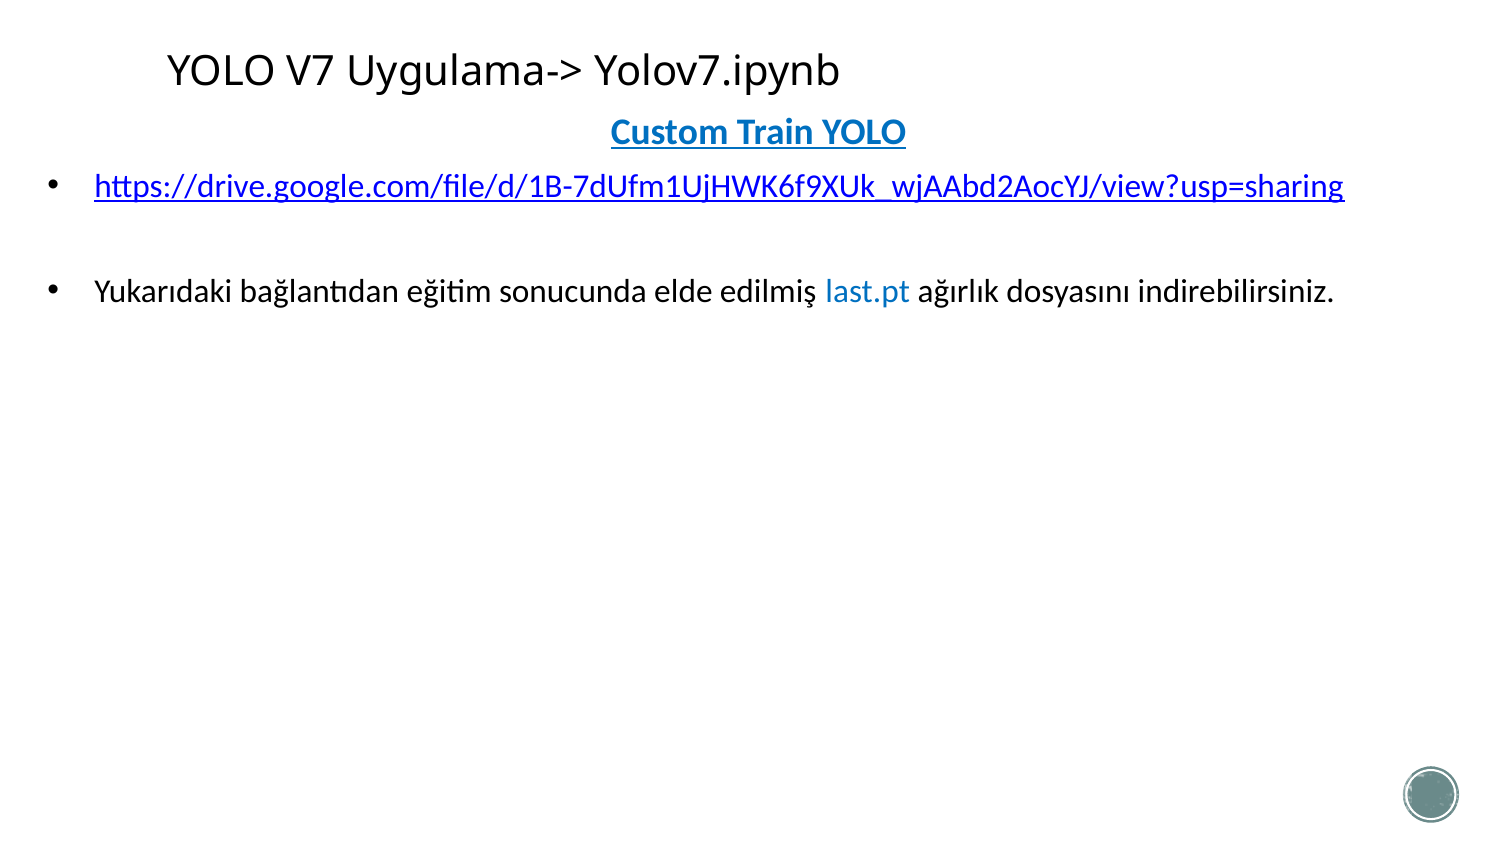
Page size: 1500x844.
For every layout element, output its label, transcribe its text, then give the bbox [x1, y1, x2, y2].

title YOLO V7 Uygulama-> Yolov7.ipynb [152, 0, 1338, 99]
text_box Custom Train YOLO https://drive.google.com/file/d/1B-7dUfm1UjHWK6f9XUk_wjAAbd2AocYJ/view?usp=sharing Yukarıdaki bağlantıdan eğitim sonucunda elde edilmiş last.pt ağırlık dosyasını indirebilirsiniz. [32, 99, 1485, 833]
